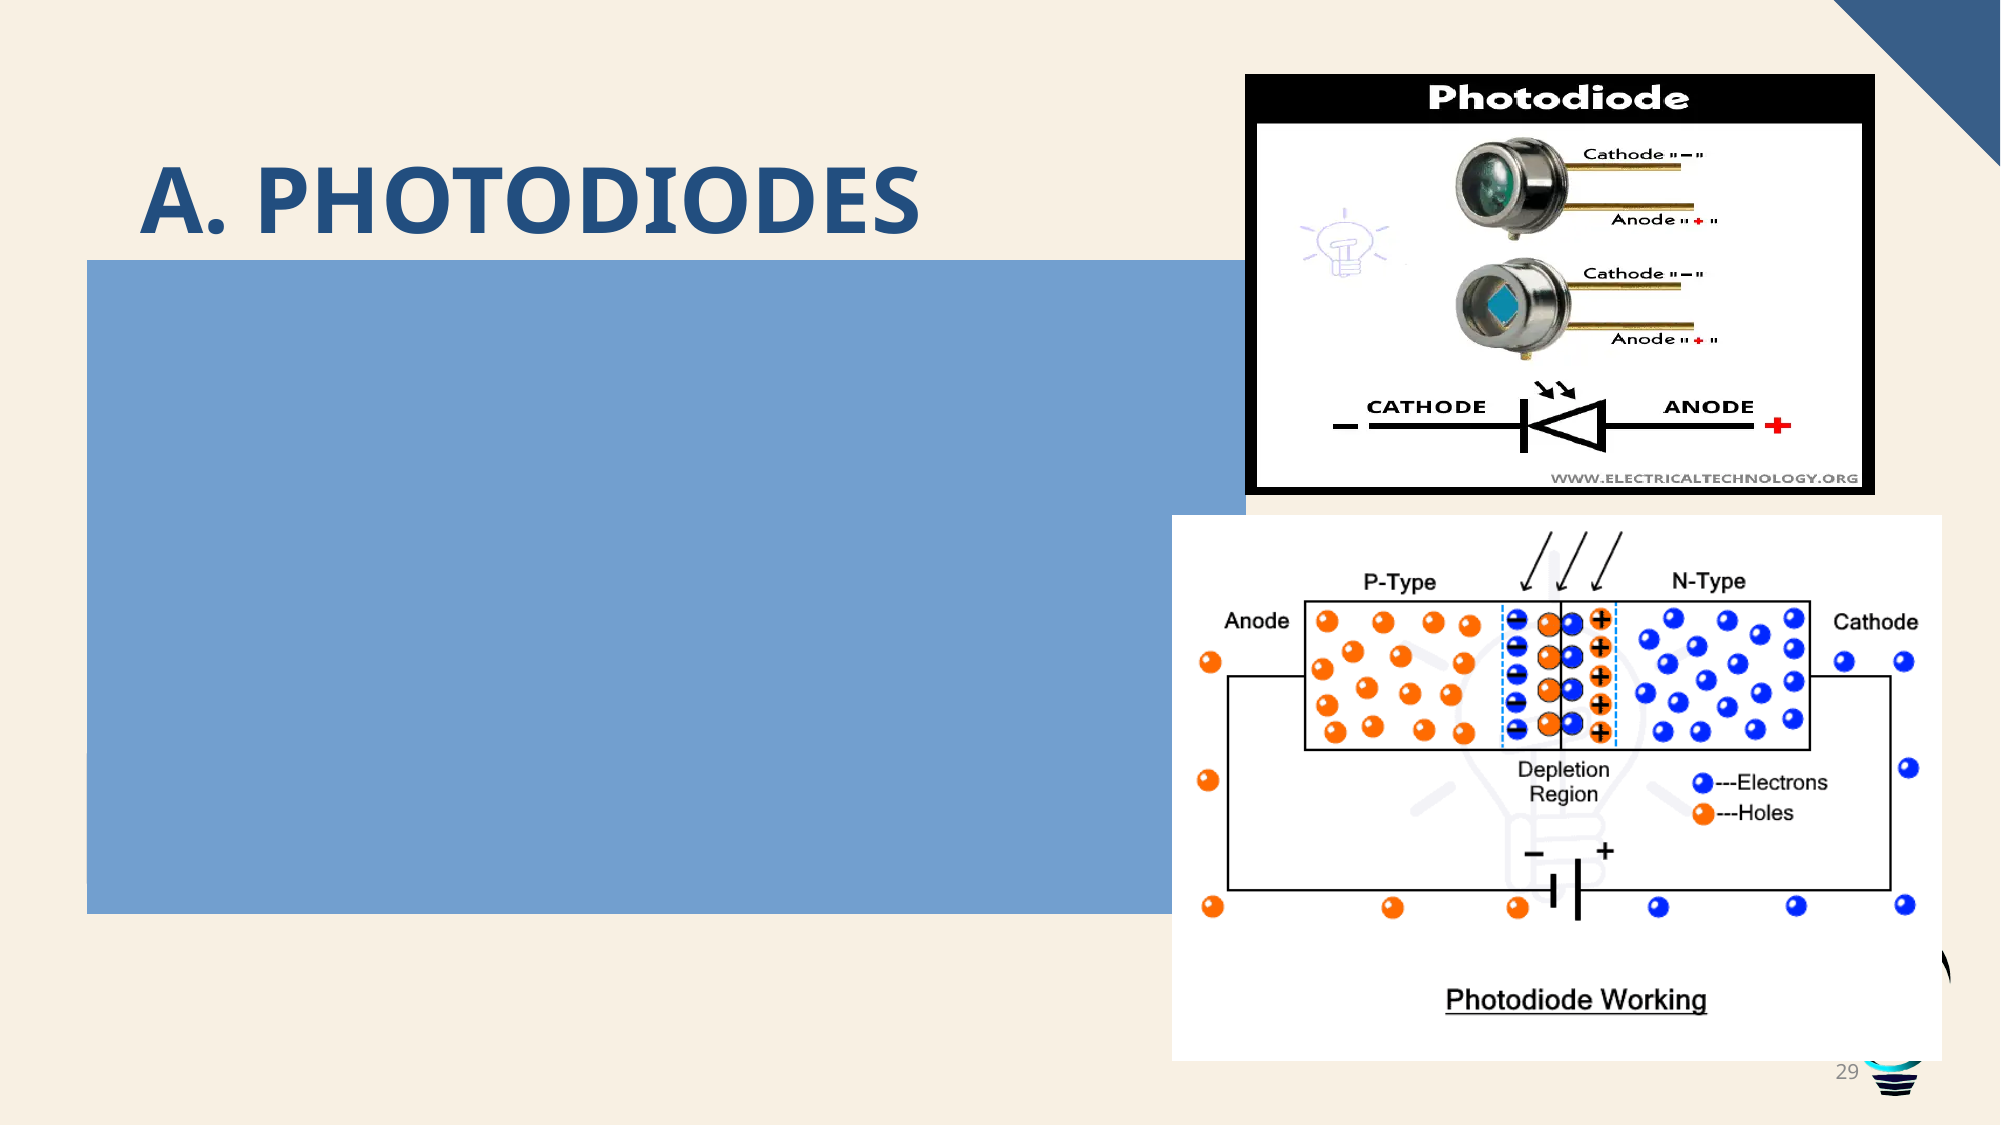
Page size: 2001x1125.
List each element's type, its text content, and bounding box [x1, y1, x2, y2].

slide_number 29 [1799, 1061, 1875, 1103]
picture [1245, 74, 1875, 495]
picture [1171, 515, 2001, 1125]
title a. Photodiodes [125, 146, 1245, 260]
